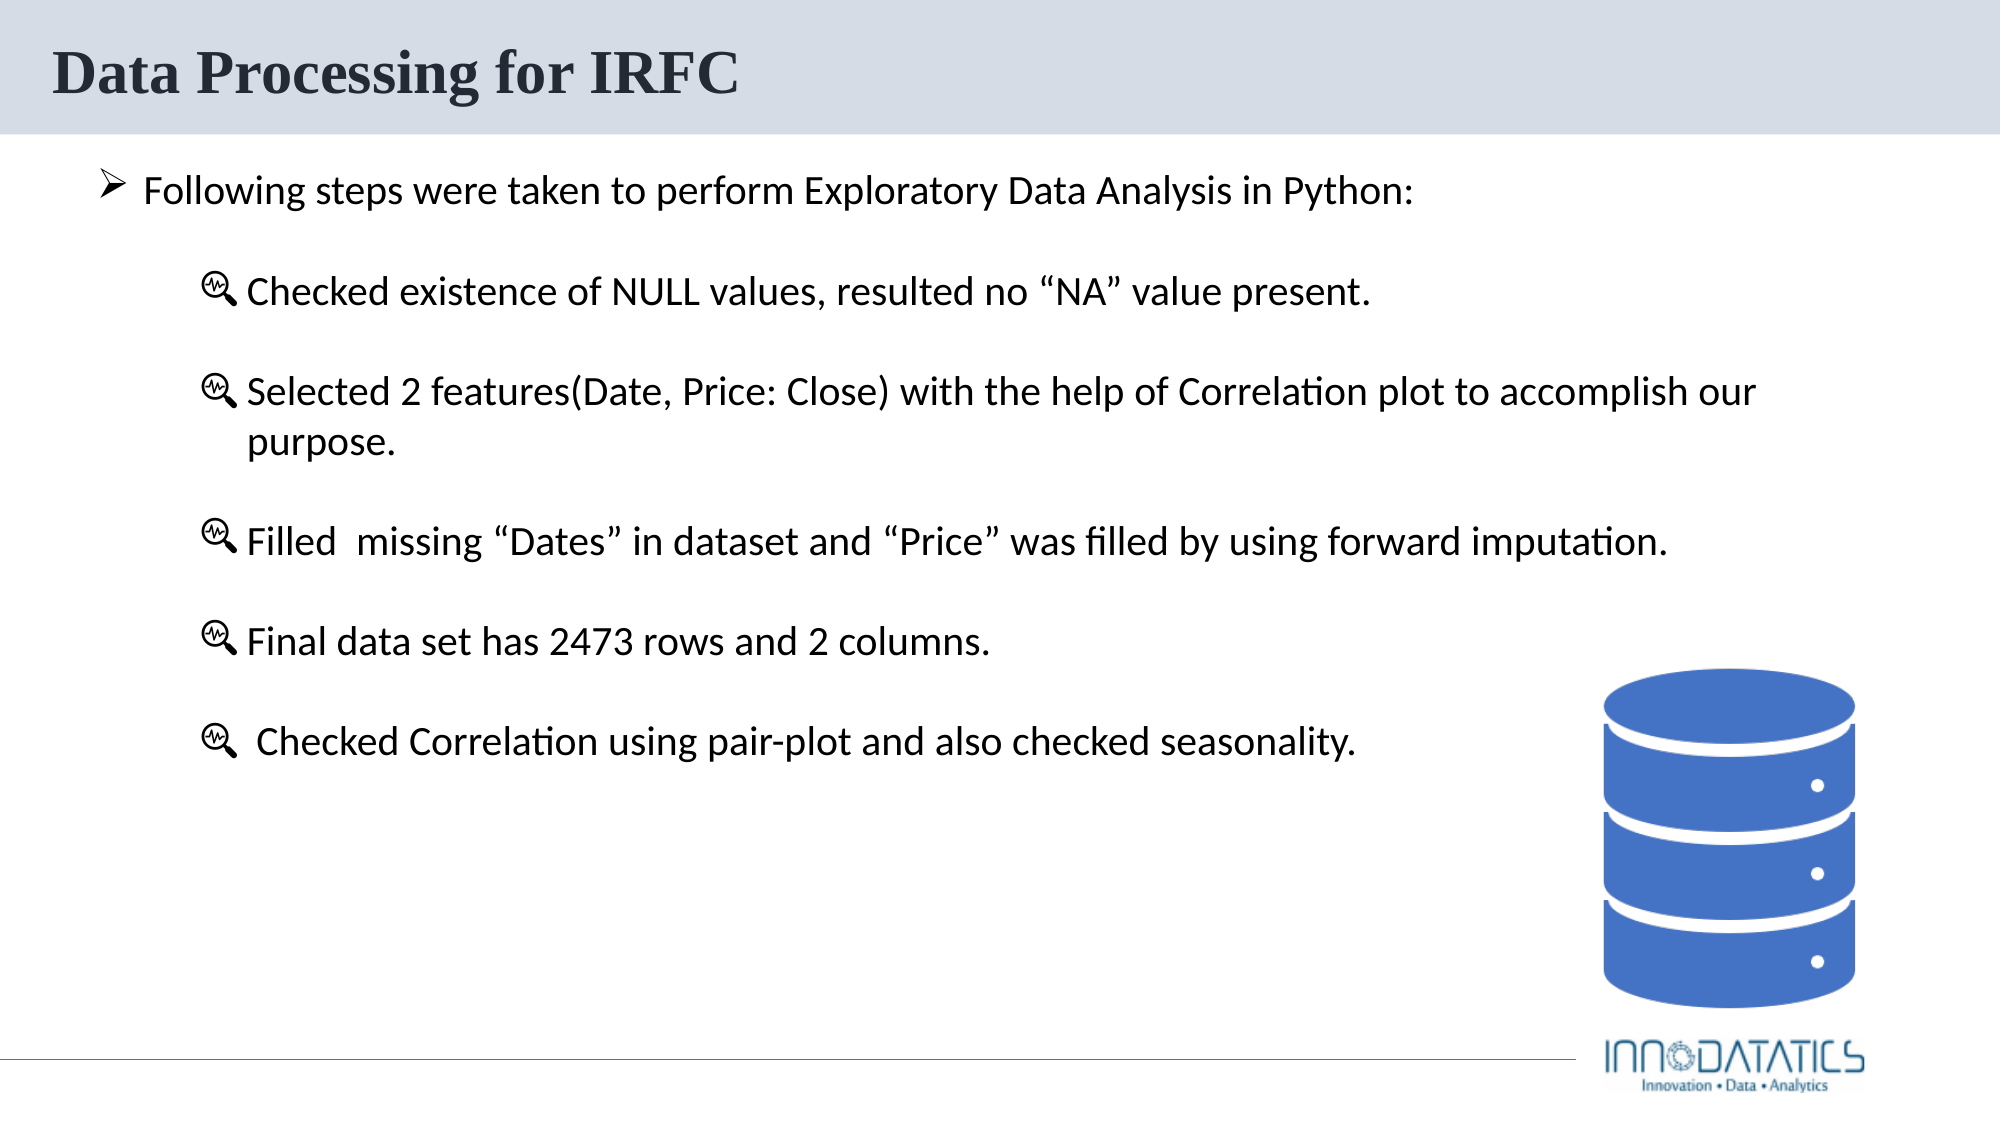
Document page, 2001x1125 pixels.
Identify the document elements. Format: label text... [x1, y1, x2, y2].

picture [198, 369, 241, 412]
picture [198, 514, 241, 557]
title Data Processing for IRFC [37, 31, 1763, 115]
picture [198, 719, 241, 762]
picture [198, 267, 241, 310]
picture [198, 616, 241, 659]
text_box Following steps were taken to perform Exploratory Data Analysis in Python: Checked existence of NULL values, resulted no “NA” value present. Selected 2 features(Date, Price: Close) with the help of Correlation plot to accomplish our purpose. Filled missing “Dates” in dataset and “Price” was filled by using forward imputation. Final data set has 2473 rows and 2 columns. Checked Correlation using pair-plot and also checked seasonality. [82, 156, 1868, 771]
picture [1517, 627, 1941, 1093]
